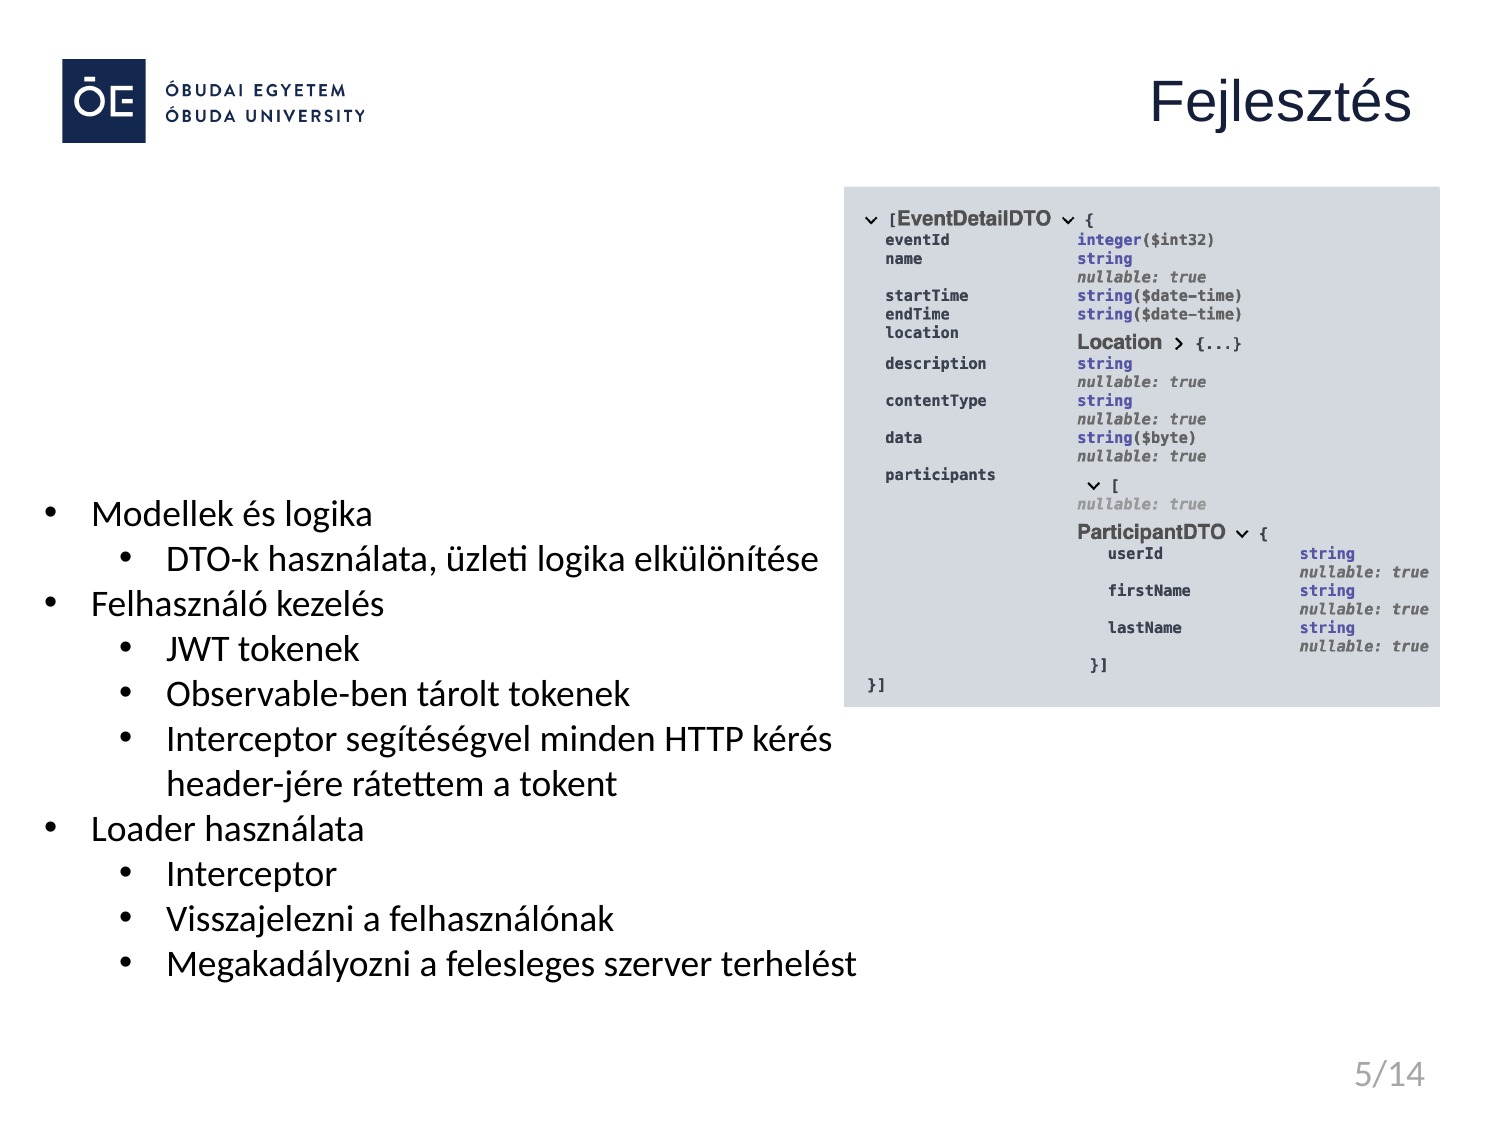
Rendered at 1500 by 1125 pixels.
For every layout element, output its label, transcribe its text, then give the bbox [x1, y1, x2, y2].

text_box 5/14 [1102, 1041, 1440, 1102]
title Fejlesztés [420, 56, 1428, 148]
picture [844, 186, 1440, 707]
text_box Modellek és logika DTO-k használata, üzleti logika elkülönítése Felhasználó kezelés JWT tokenek Observable-ben tárolt tokenek Interceptor segítéségvel minden HTTP kérés header-jére rátettem a tokent Loader használata Interceptor Visszajelezni a felhasználónak Megakadályozni a felesleges szerver terhelést [29, 481, 914, 1037]
